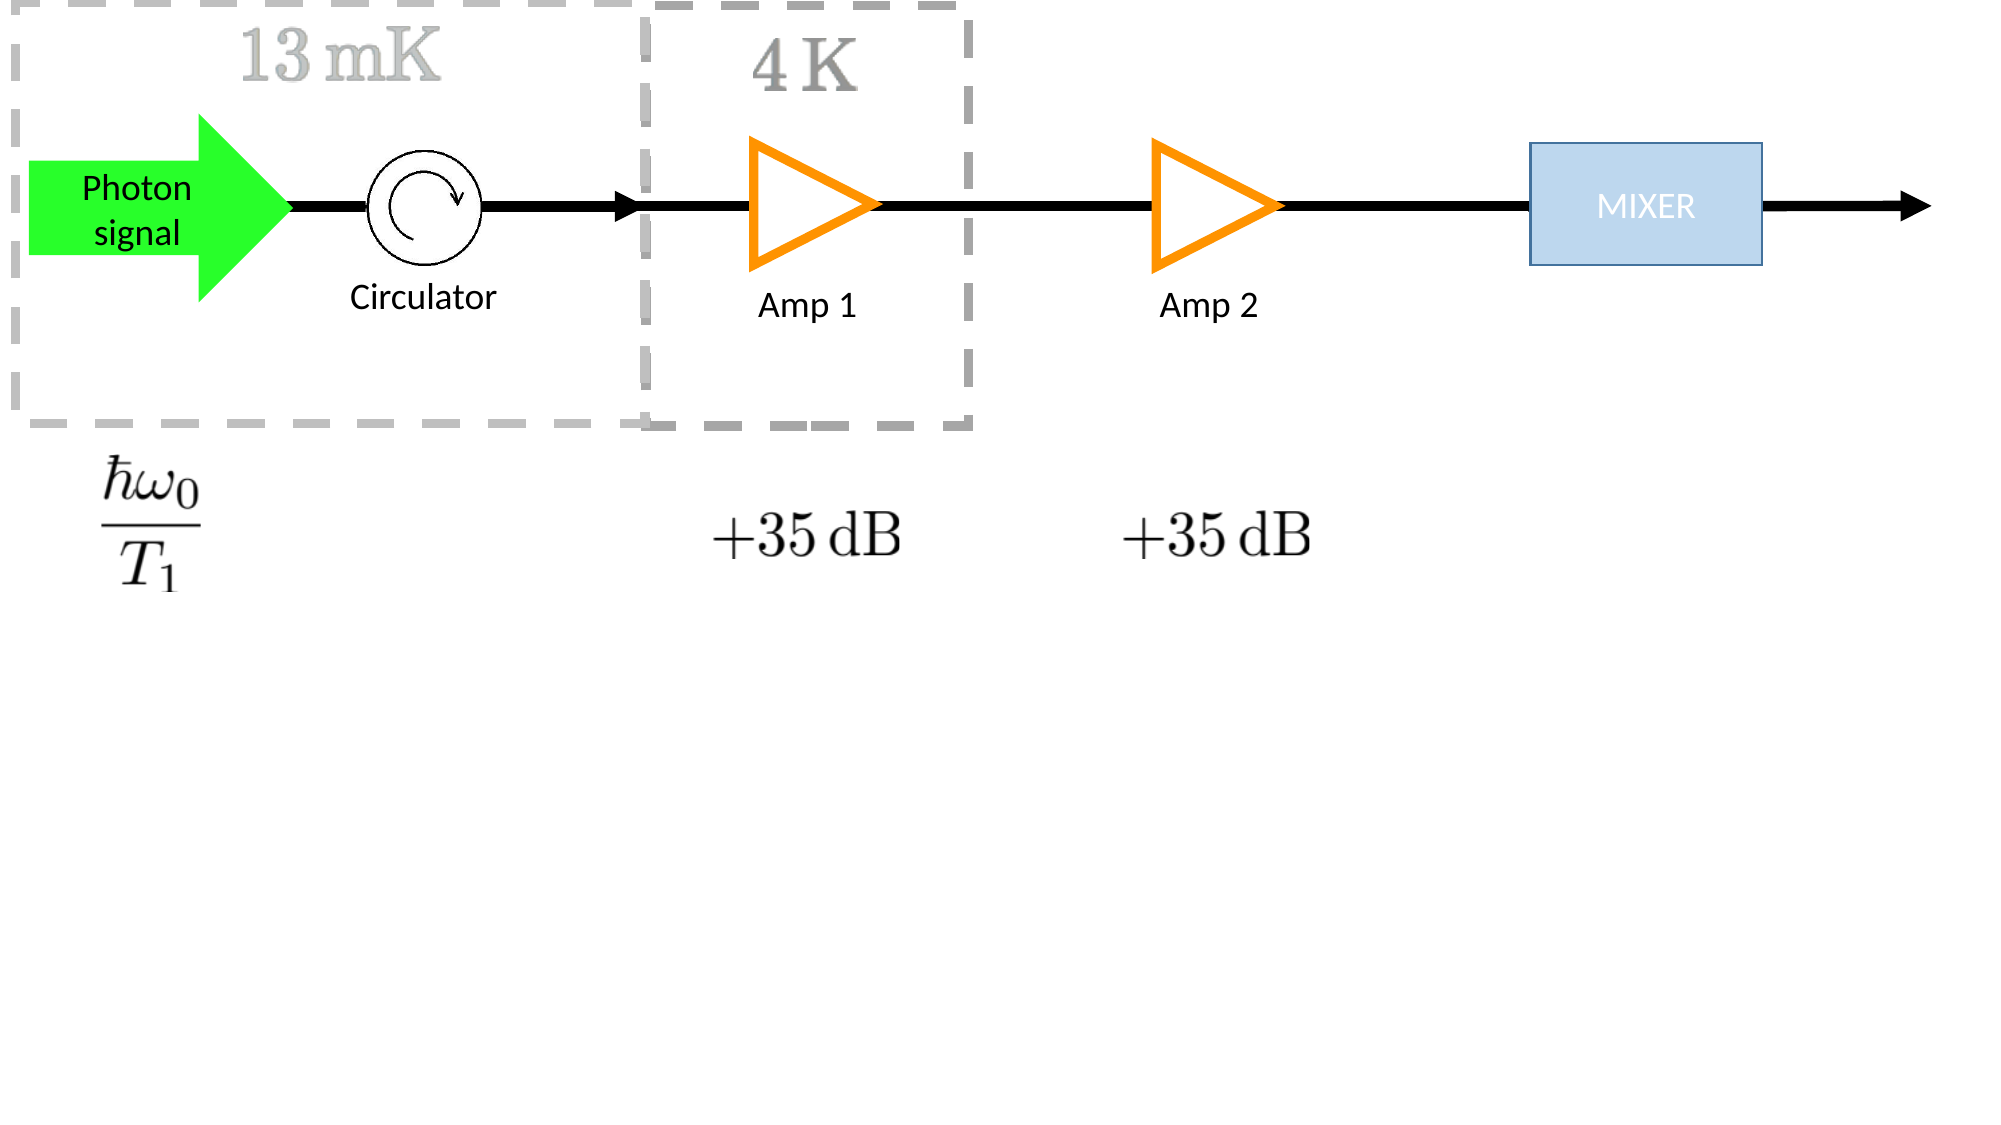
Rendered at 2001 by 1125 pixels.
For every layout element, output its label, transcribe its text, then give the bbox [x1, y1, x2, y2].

picture [101, 454, 201, 592]
text_box [646, 4, 970, 205]
picture [1122, 510, 1310, 559]
text_box [1155, 206, 1278, 269]
text_box Amp 1 [743, 272, 872, 332]
text_box Amp 2 [1144, 272, 1274, 332]
picture [243, 25, 444, 83]
text_box MIXER [1529, 207, 1763, 266]
text_box [645, 206, 970, 427]
picture [712, 510, 900, 559]
text_box MIXER [1529, 142, 1763, 205]
text_box Circulator [335, 264, 513, 325]
text_box [1155, 143, 1277, 205]
picture [753, 38, 858, 91]
picture [365, 150, 483, 266]
text_box [14, 2, 646, 425]
